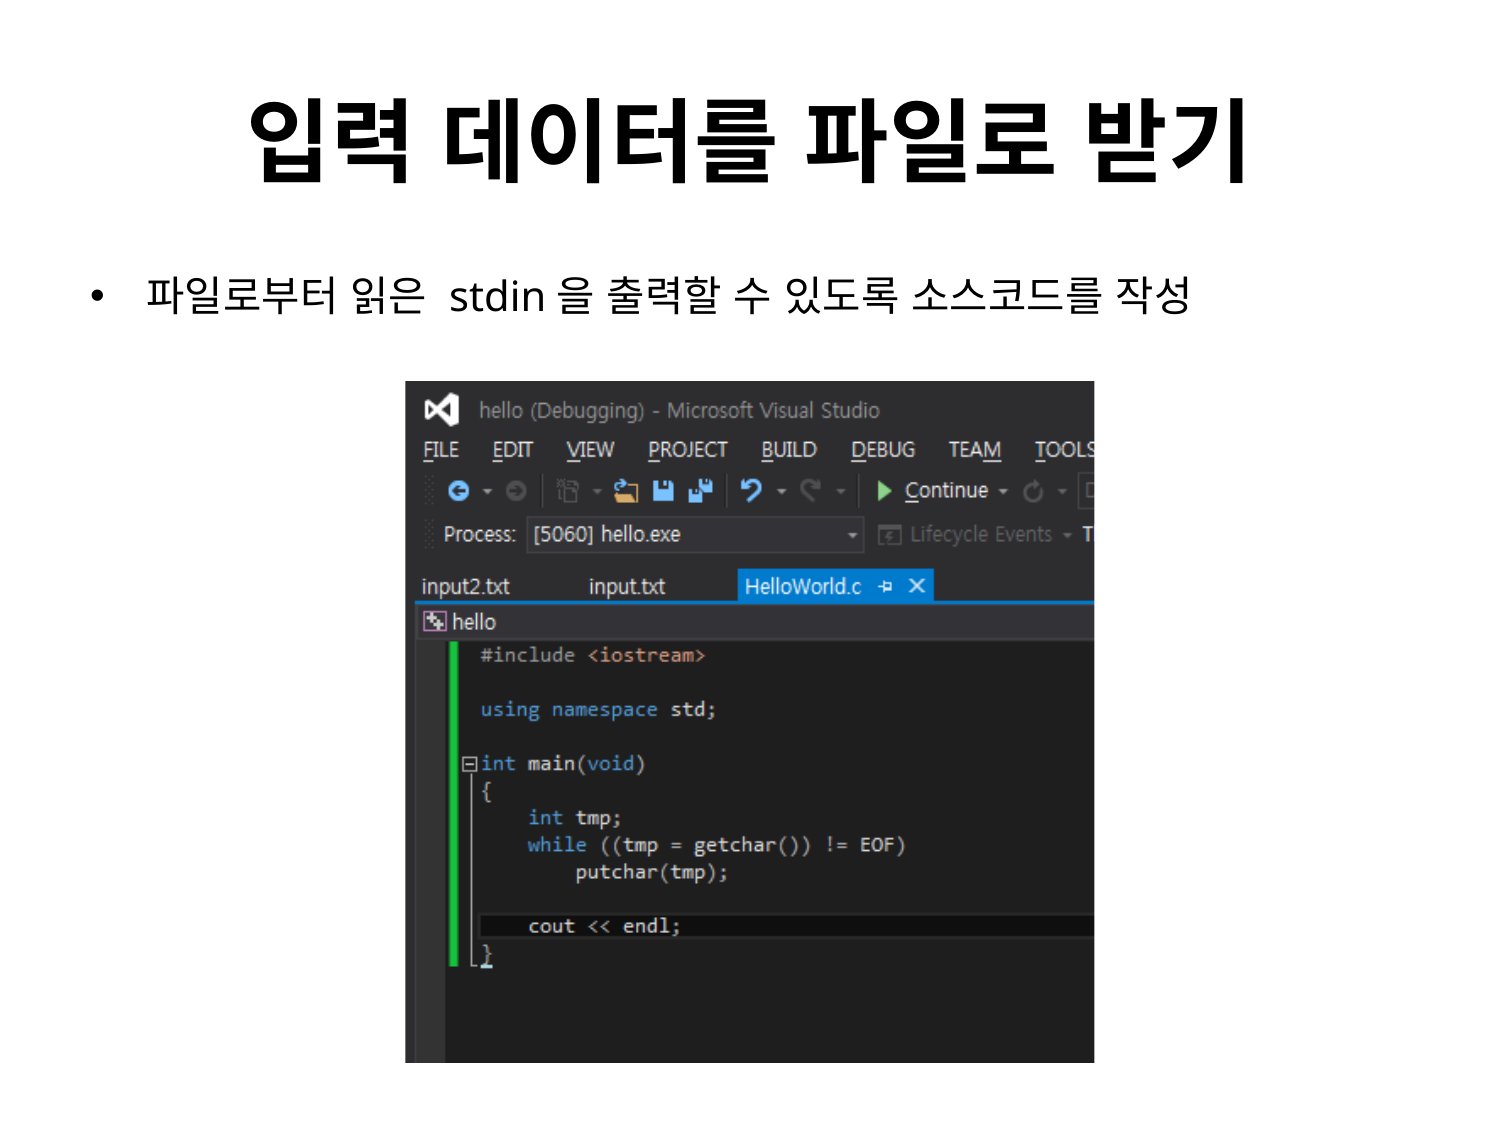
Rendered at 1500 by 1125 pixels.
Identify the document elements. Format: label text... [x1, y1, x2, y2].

title 입력 데이터를 파일로 받기 [75, 45, 1425, 233]
picture [405, 381, 1095, 1063]
list 파일로부터 읽은 stdin을 출력할 수 있도록 소스코드를 작성 [75, 262, 1425, 1005]
